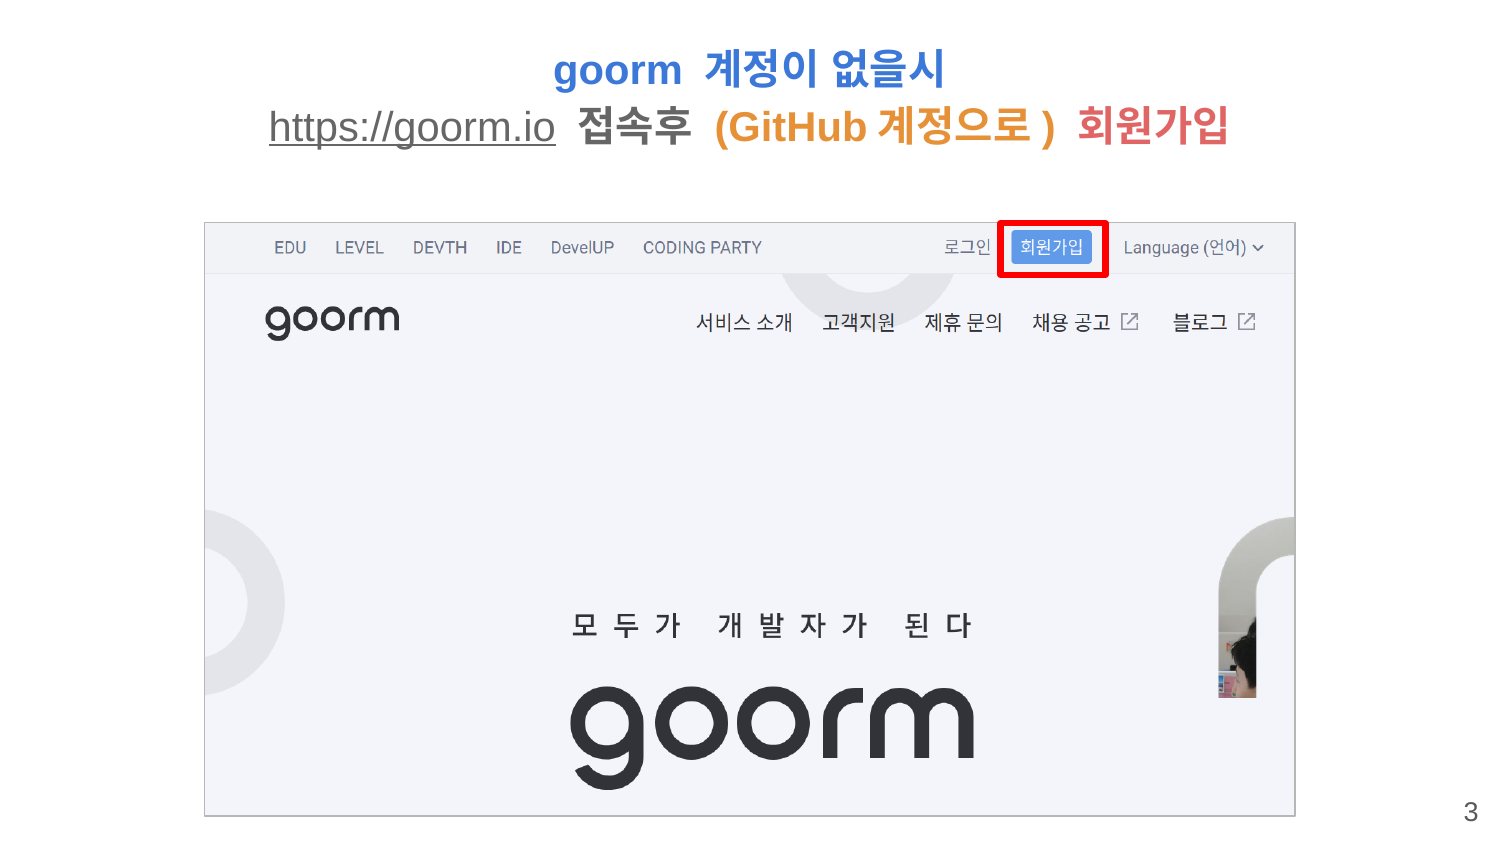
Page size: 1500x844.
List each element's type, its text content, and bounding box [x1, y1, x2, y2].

picture [205, 222, 1295, 816]
text_box goorm 계정이 없을시 https://goorm.io 접속후 (GitHub계정으로) 회원가입 [0, 20, 1500, 93]
slide_number ‹#› [1403, 779, 1494, 844]
